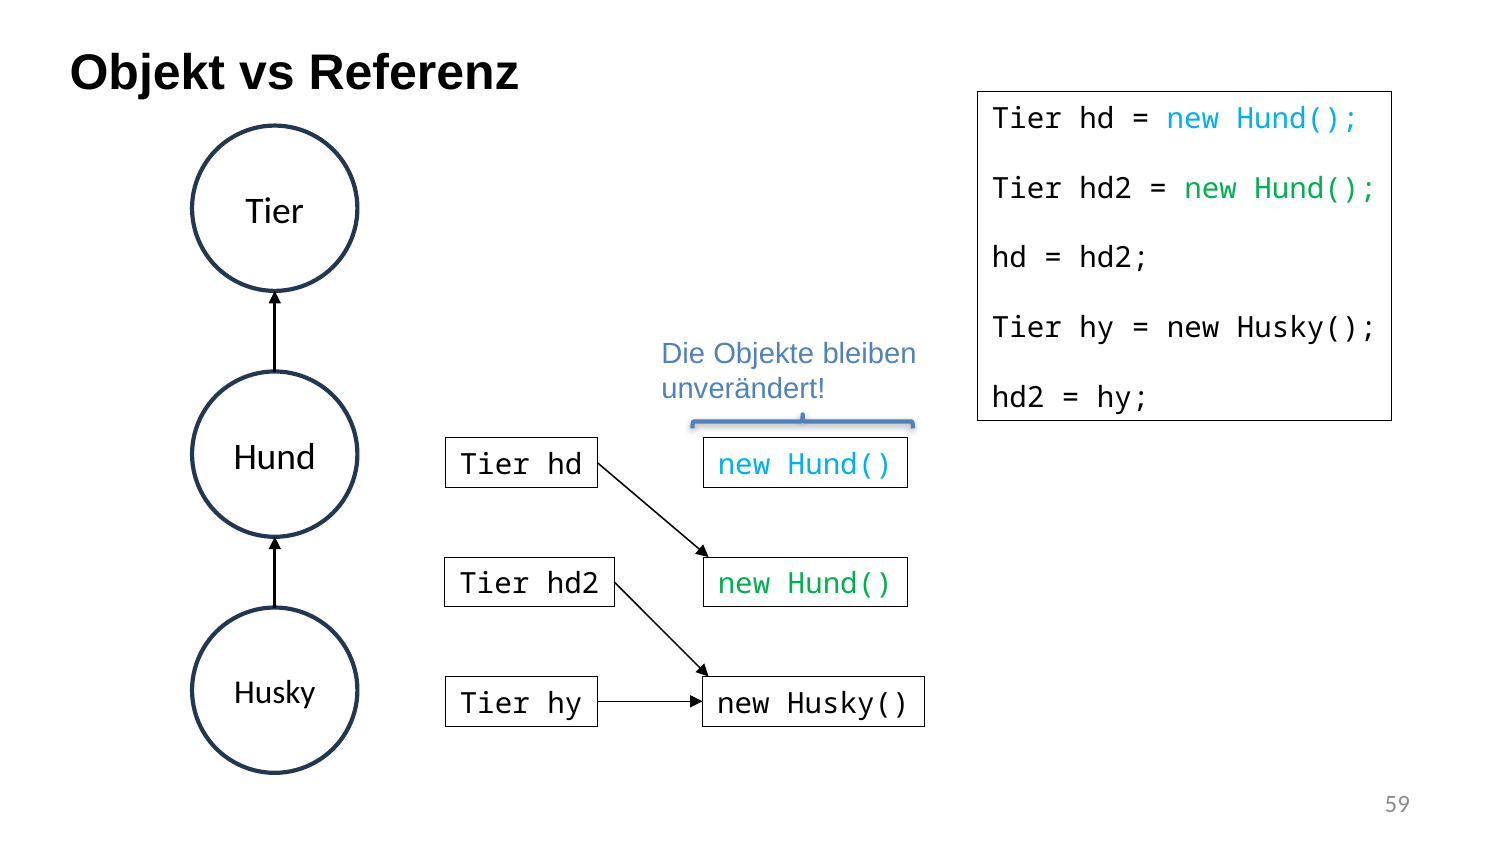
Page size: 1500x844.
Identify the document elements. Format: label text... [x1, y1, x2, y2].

slide_number 59 [1074, 782, 1425, 827]
text_box Objekt vs Referenz [54, 32, 1372, 107]
text_box Die Objekte bleiben unverändert! [646, 326, 959, 412]
text_box new Hund() [703, 437, 908, 488]
text_box Hund [189, 369, 360, 539]
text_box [609, 582, 709, 677]
text_box Tier [189, 123, 360, 293]
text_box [593, 462, 709, 558]
text_box Tier hd = new Hund(); Tier hd2 = new Hund(); hd = hd2; Tier hy = new Husky(); hd2 = hy; [977, 91, 1392, 421]
text_box Tier hd2 [444, 557, 615, 607]
text_box Husky [189, 605, 360, 775]
text_box new Hund() [703, 557, 908, 607]
text_box new Husky() [702, 676, 925, 727]
text_box [690, 412, 916, 429]
text_box Tier hy [445, 676, 598, 727]
text_box Tier hd [445, 437, 598, 488]
